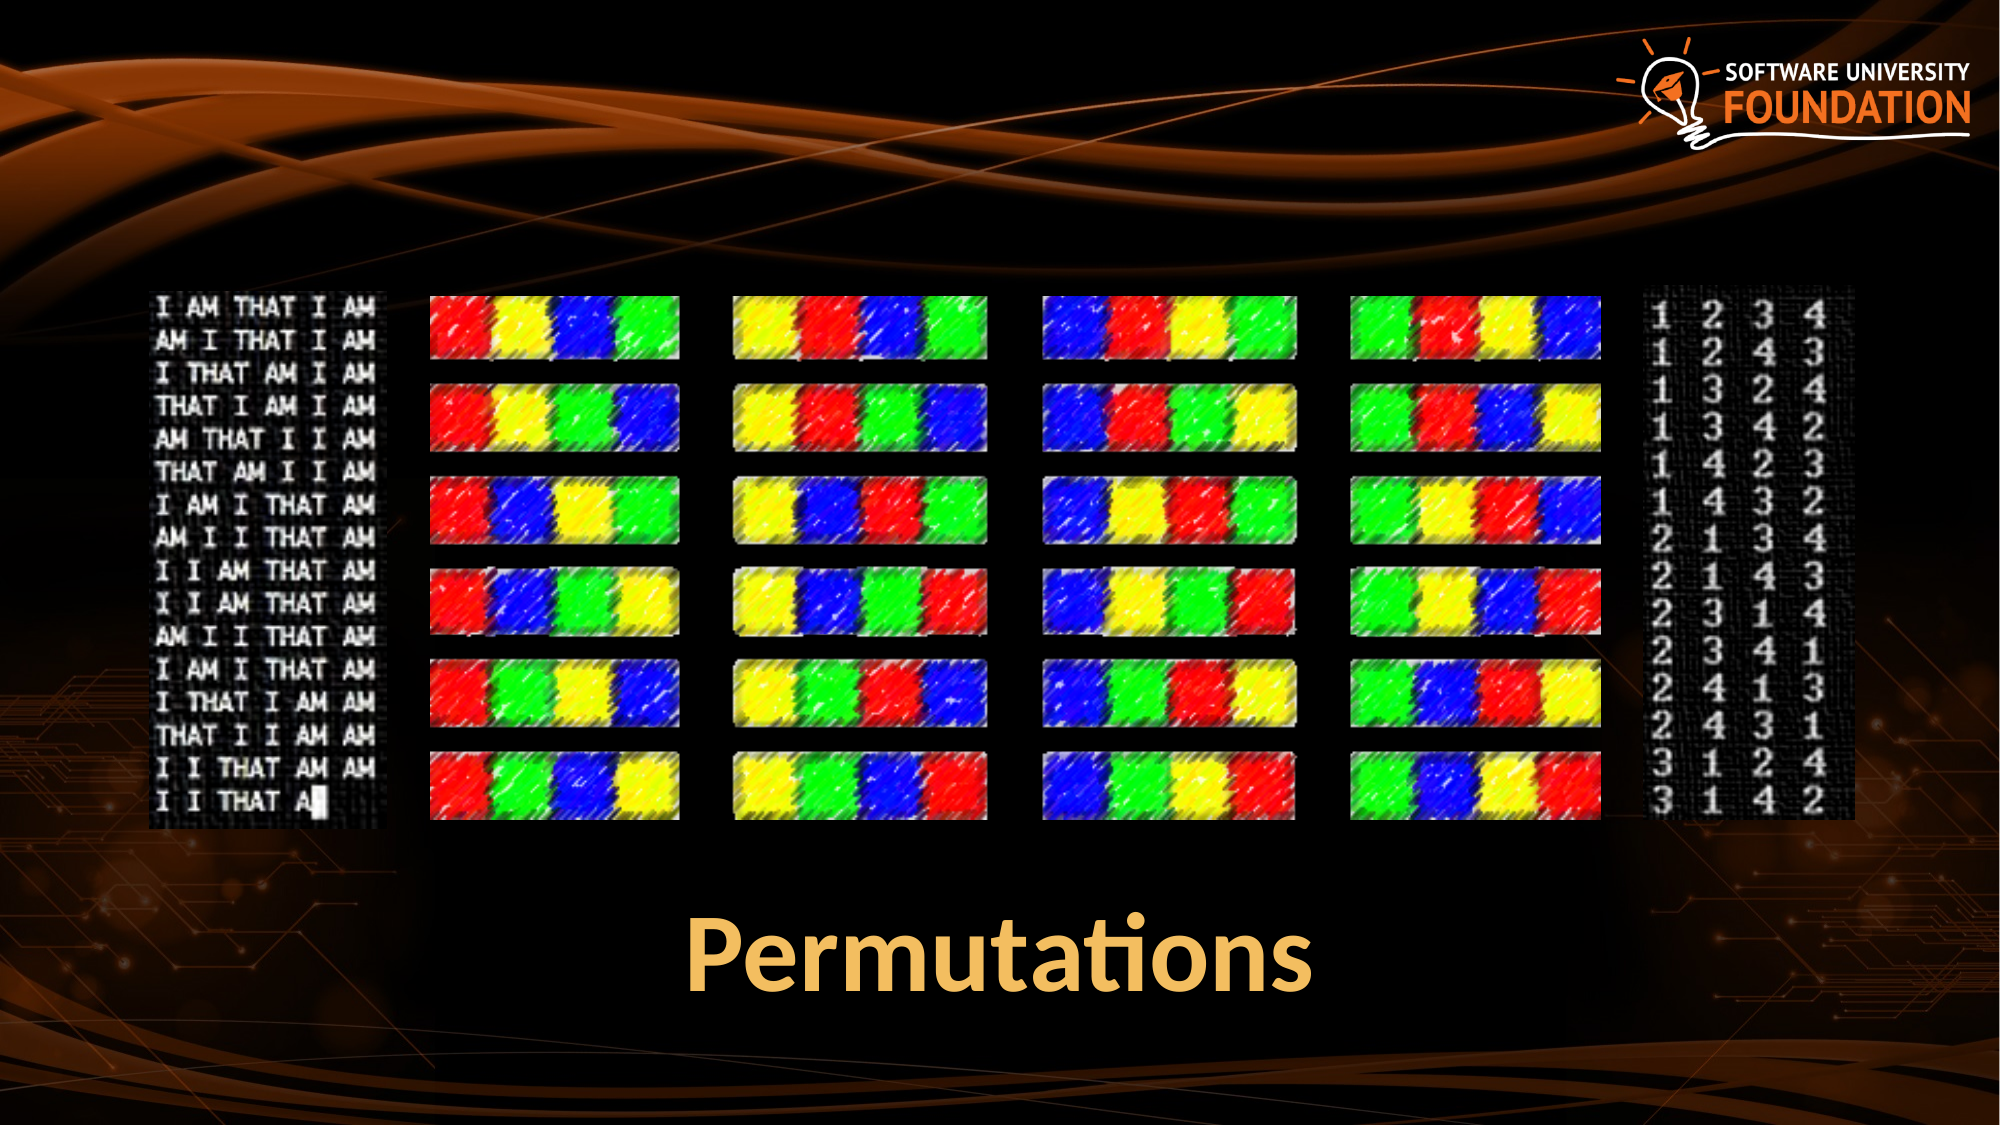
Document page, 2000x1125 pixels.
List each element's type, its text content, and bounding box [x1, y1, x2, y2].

picture [0, 0, 2000, 1125]
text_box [149, 284, 1855, 829]
title Permutations [149, 886, 1850, 1022]
